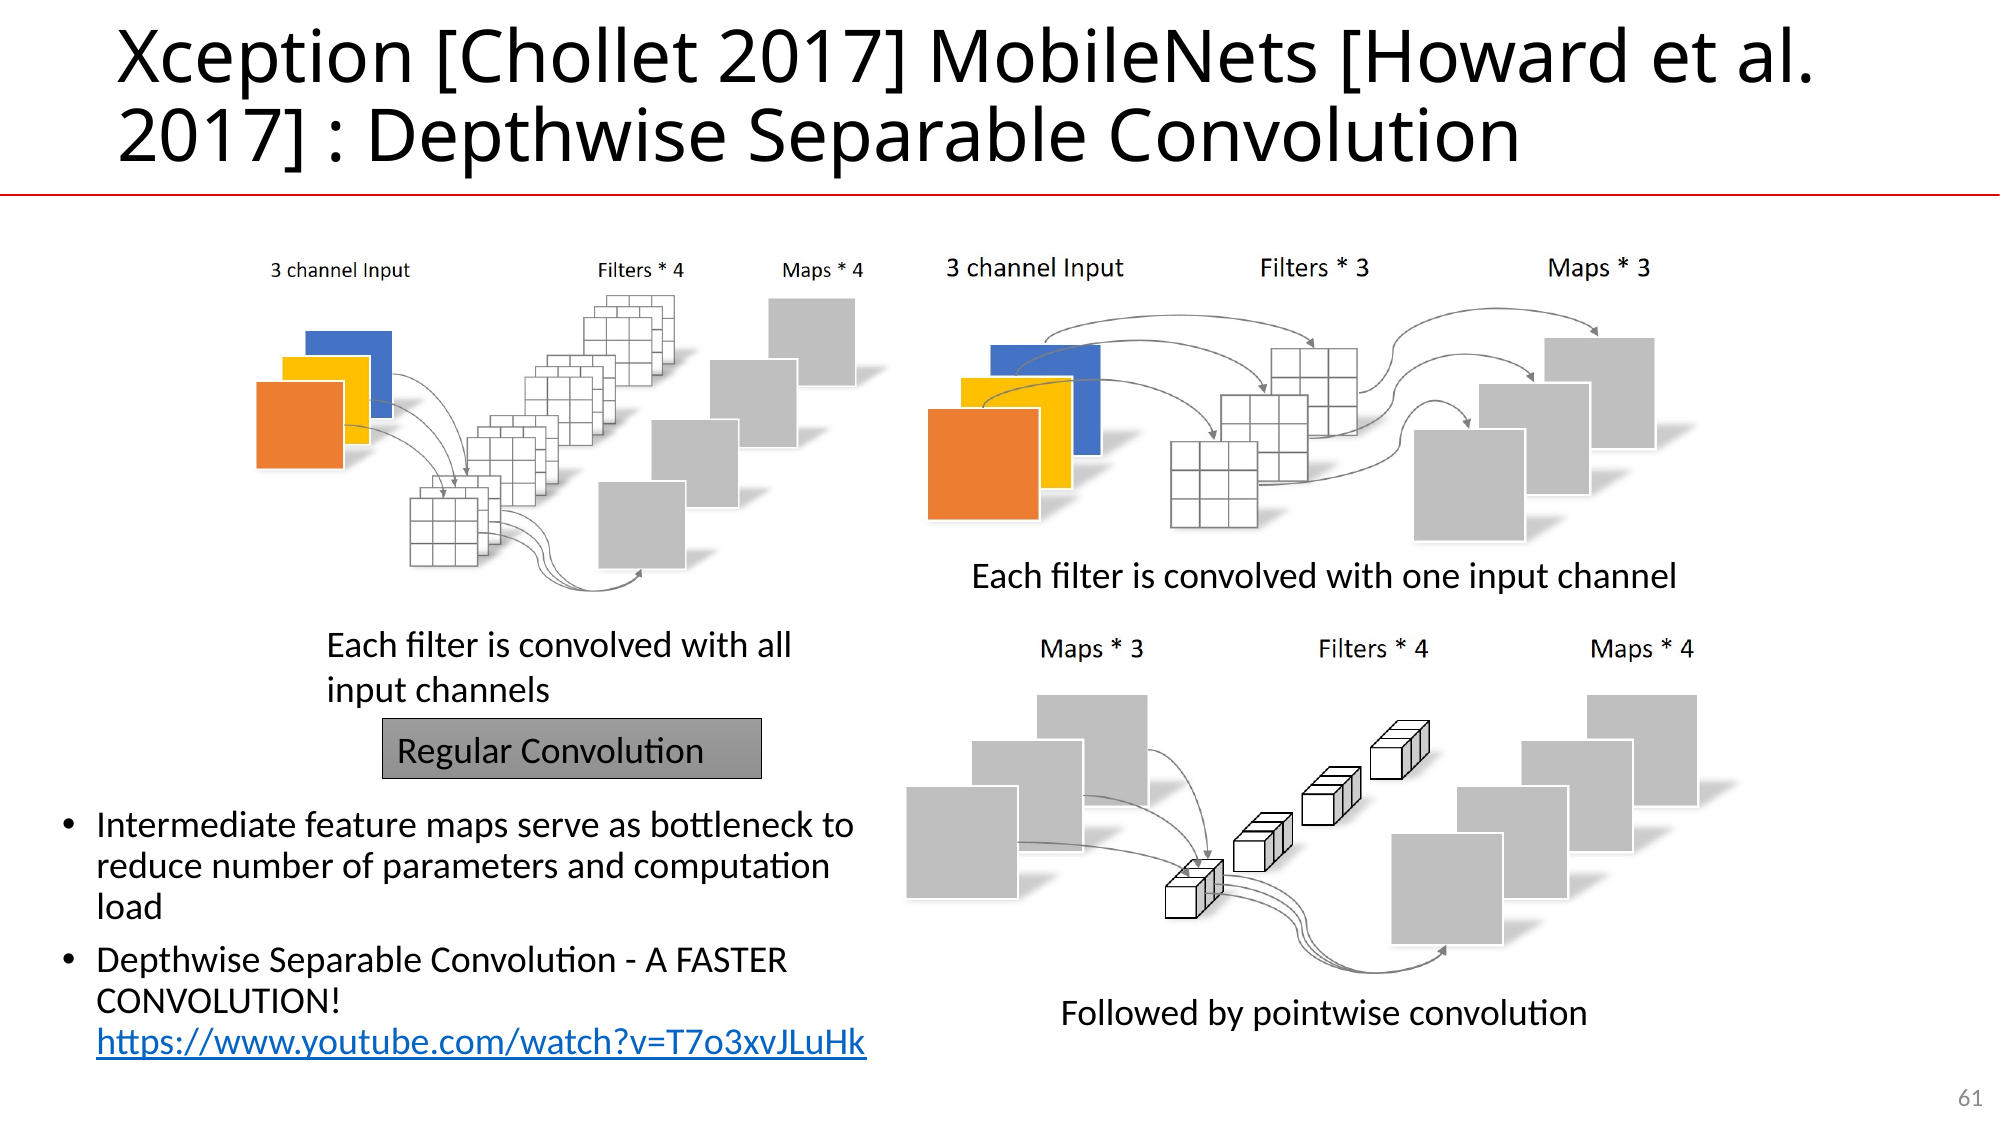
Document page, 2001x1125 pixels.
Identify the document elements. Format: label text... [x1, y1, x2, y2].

list Intermediate feature maps serve as bottleneck to reduce number of parameters and computation load Depthwise Separable Convolution - A FASTER CONVOLUTION! https://www.youtube.com/watch?v=T7o3xvJLuHk [47, 797, 903, 1090]
picture [247, 249, 898, 592]
slide_number 61 [1548, 1066, 1999, 1125]
text_box Followed by pointwise convolution [1046, 981, 1604, 1041]
text_box Each filter is convolved with one input channel [956, 553, 1694, 603]
picture [894, 621, 1751, 974]
text_box Regular Convolution [382, 718, 762, 779]
picture [916, 241, 1708, 553]
title Xception [Chollet 2017] MobileNets [Howard et al. 2017] : Depthwise Separable Convolution [102, 10, 1899, 186]
text_box Each filter is convolved with all input channels [311, 612, 856, 718]
